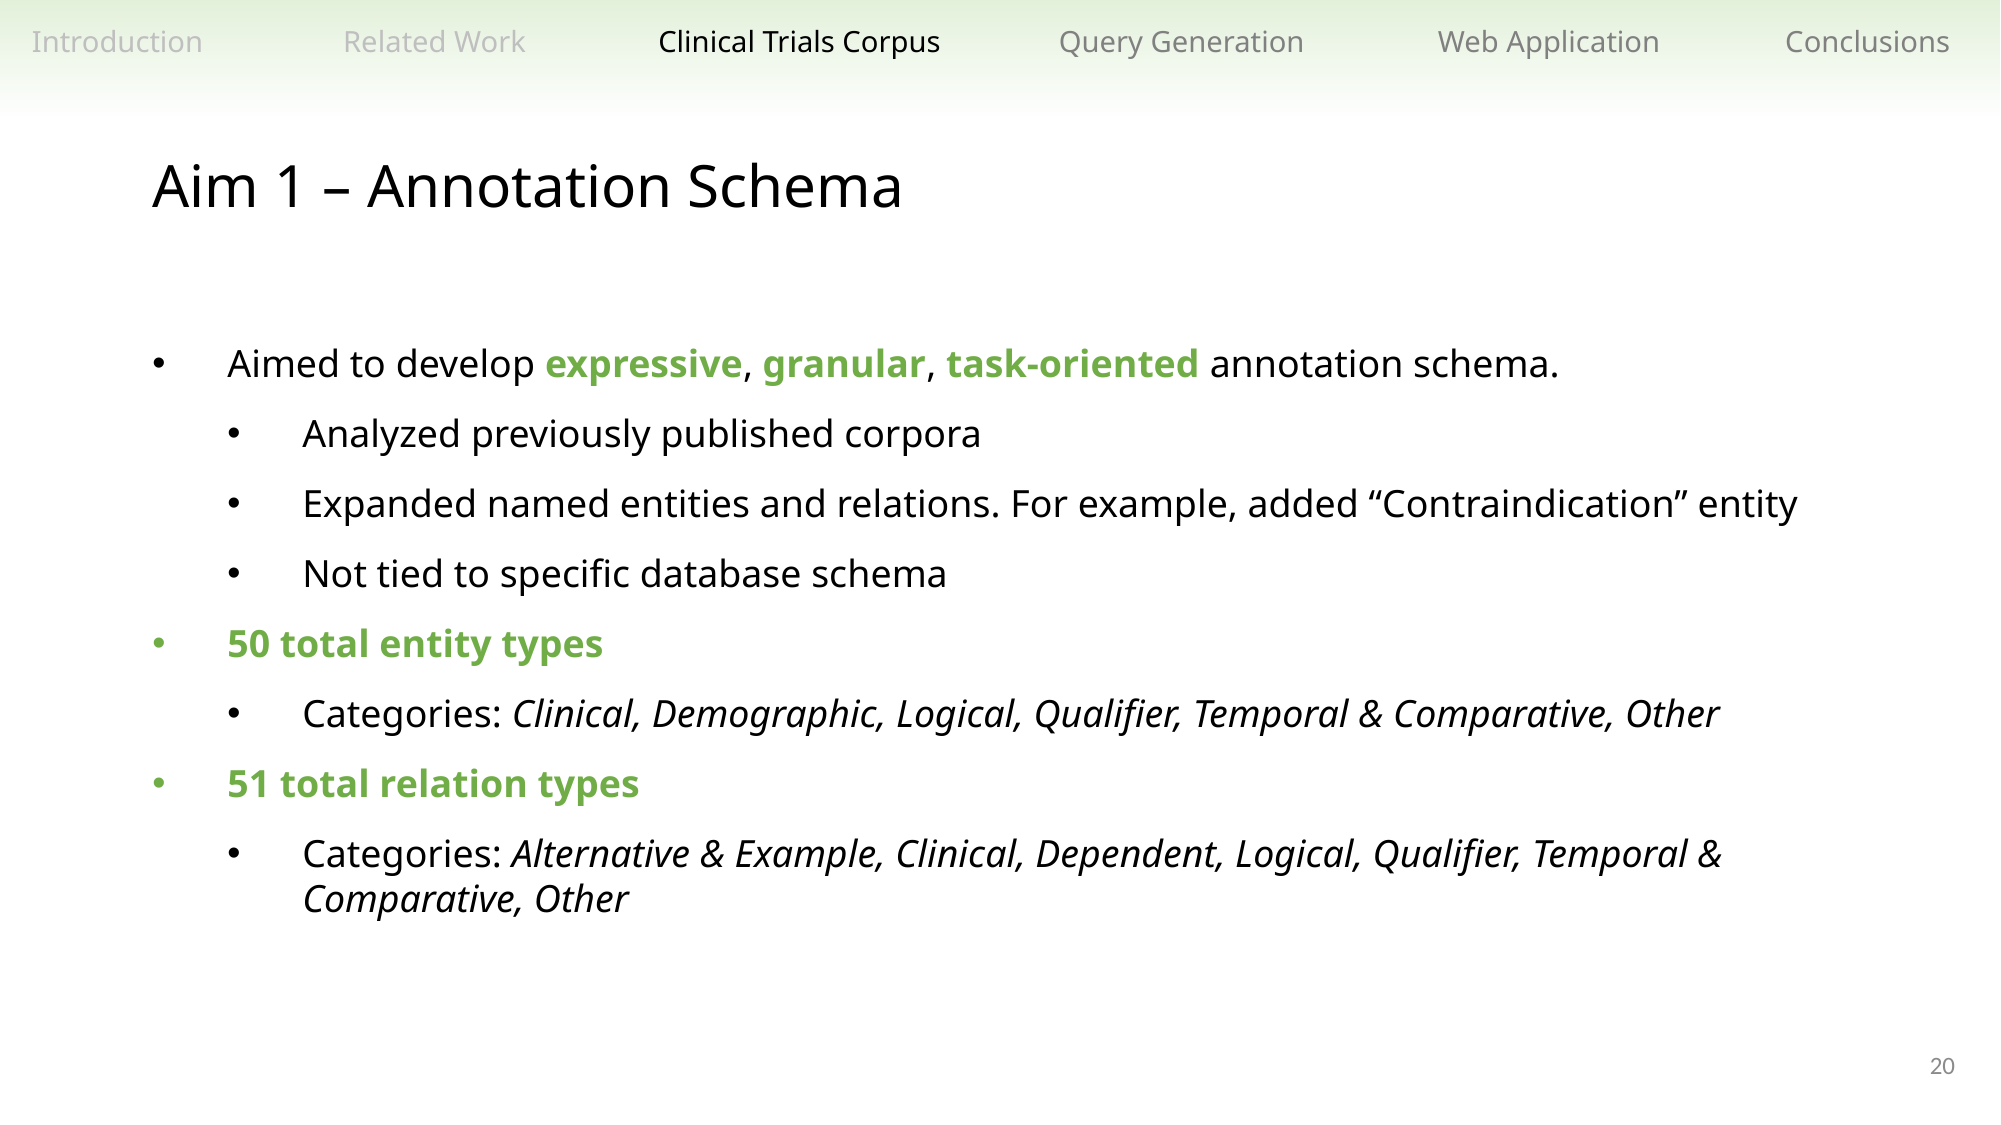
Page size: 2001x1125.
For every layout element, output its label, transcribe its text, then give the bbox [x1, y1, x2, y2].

text_box Aimed to develop expressive, granular, task-oriented annotation schema. Analyzed previously published corpora Expanded named entities and relations. For example, added “Contraindication” entity Not tied to specific database schema 50 total entity types Categories: Clinical, Demographic, Logical, Qualifier, Temporal & Comparative, Other 51 total relation types Categories: Alternative & Example, Clinical, Dependent, Logical, Qualifier, Temporal & Comparative, Other [137, 332, 1914, 998]
text_box Aim 1 – Annotation Schema [137, 141, 944, 227]
slide_number 20 [1520, 1035, 1971, 1096]
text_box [24, 15, 1963, 67]
